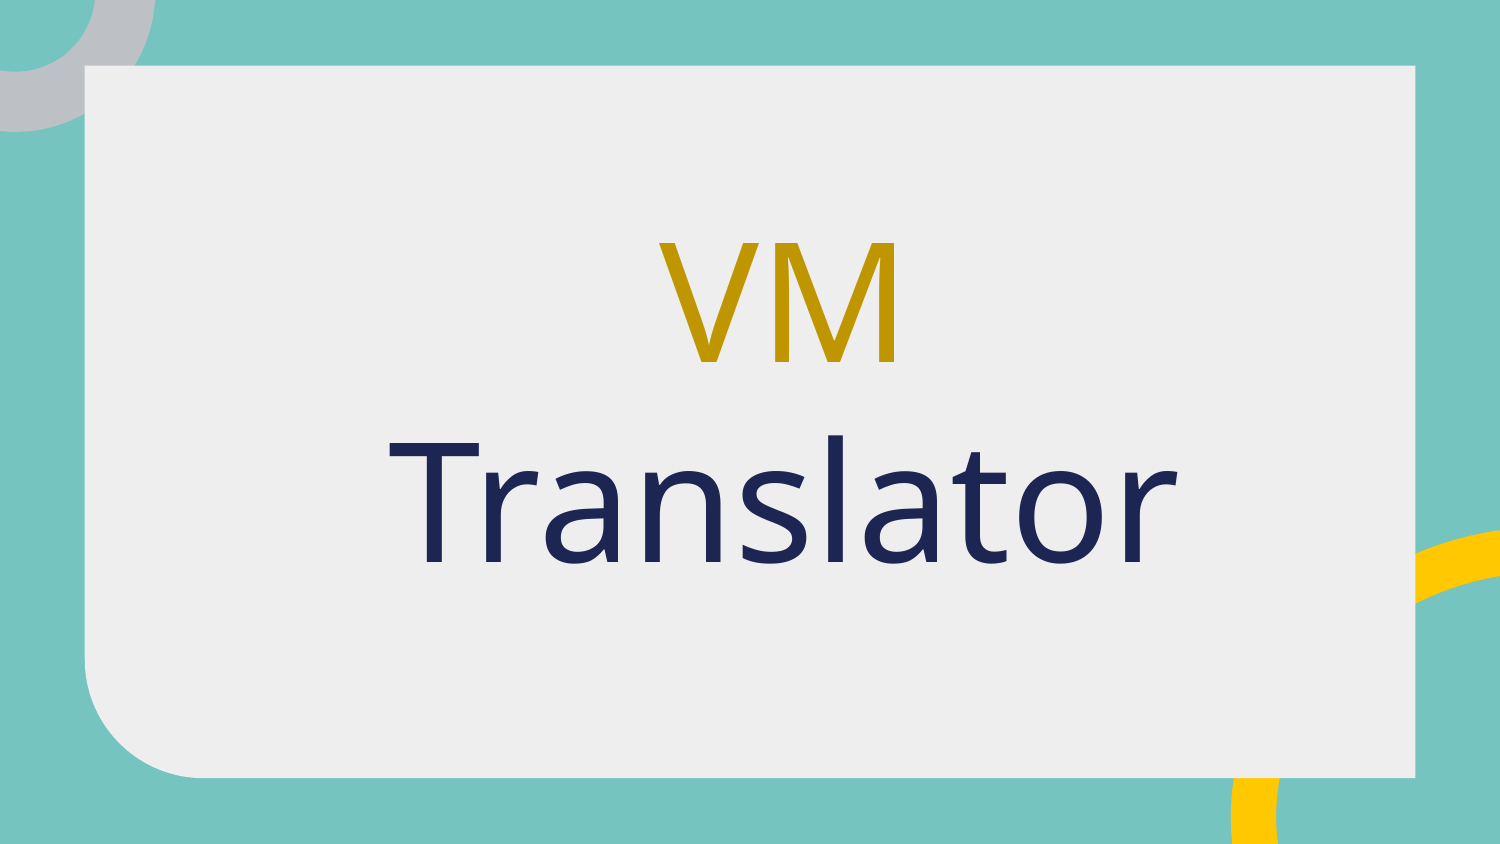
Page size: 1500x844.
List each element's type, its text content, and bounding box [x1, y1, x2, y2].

text_box VM Translator [228, 188, 1341, 604]
